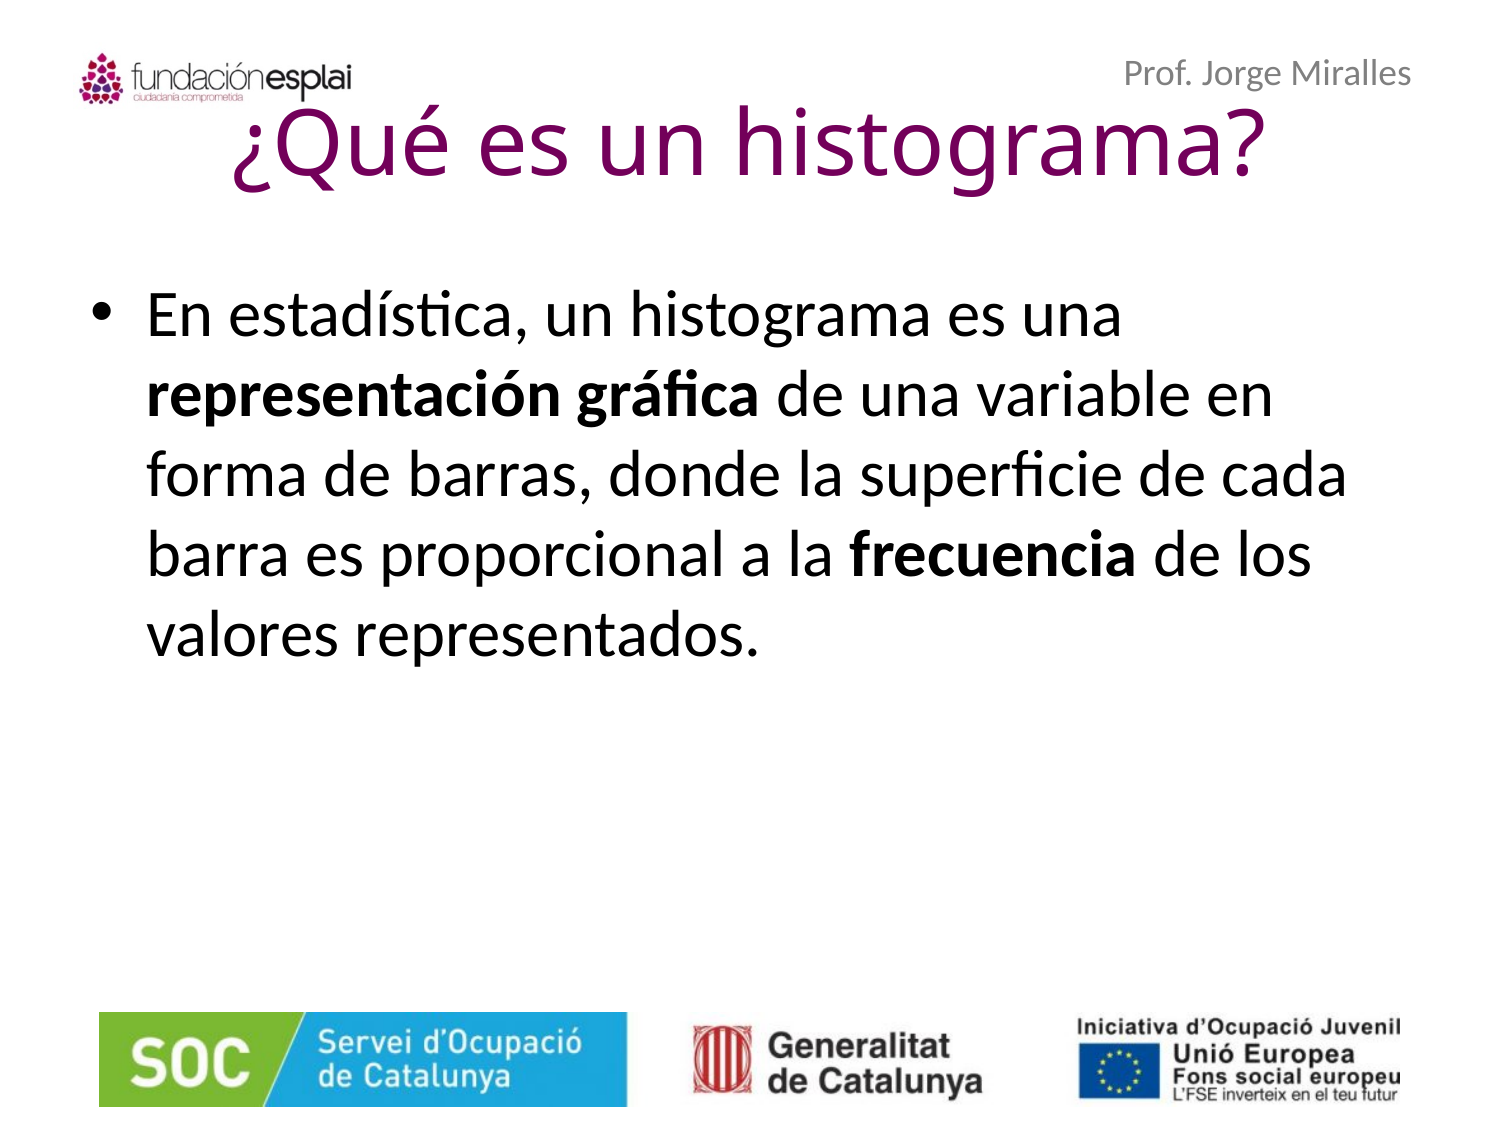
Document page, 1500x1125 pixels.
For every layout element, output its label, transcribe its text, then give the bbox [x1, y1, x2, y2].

picture [73, 42, 357, 114]
list En estadística, un histograma es una representación gráfica de una variable en forma de barras, donde la superficie de cada barra es proporcional a la frecuencia de los valores representados. [75, 262, 1425, 1005]
title ¿Qué es un histograma? [75, 45, 1425, 233]
picture [99, 1012, 1400, 1107]
